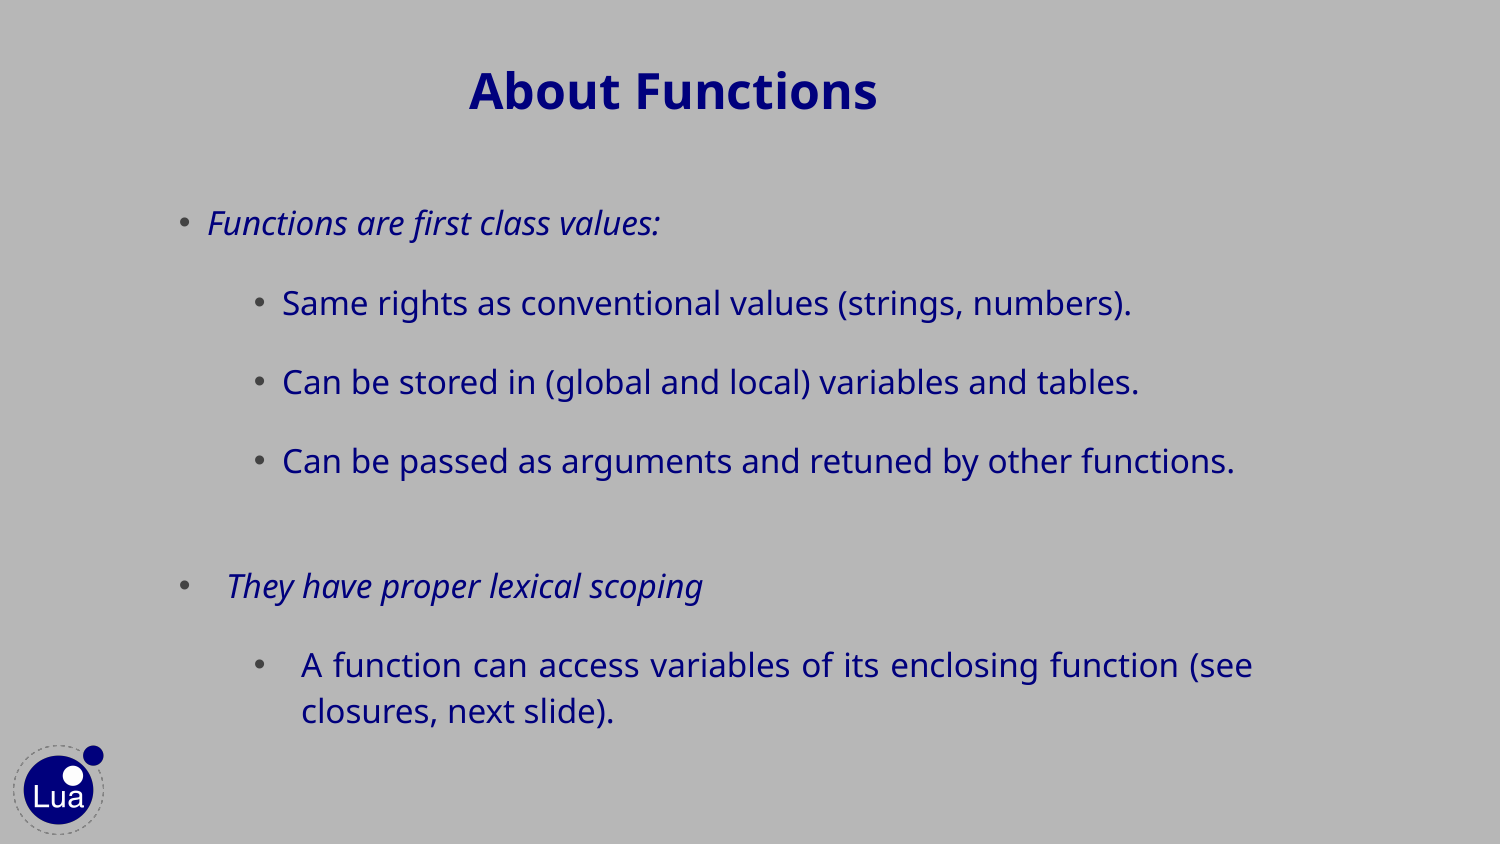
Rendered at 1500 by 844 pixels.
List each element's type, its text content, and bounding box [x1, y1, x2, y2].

text_box Functions are first class values: Same rights as conventional values (strings, numbers). Can be stored in (global and local) variables and tables. Can be passed as arguments and retuned by other functions. They have proper lexical scoping A function can access variables of its enclosing function (see closures, next slide). [134, 181, 1270, 758]
title About Functions [246, 44, 1102, 181]
picture [13, 745, 104, 835]
